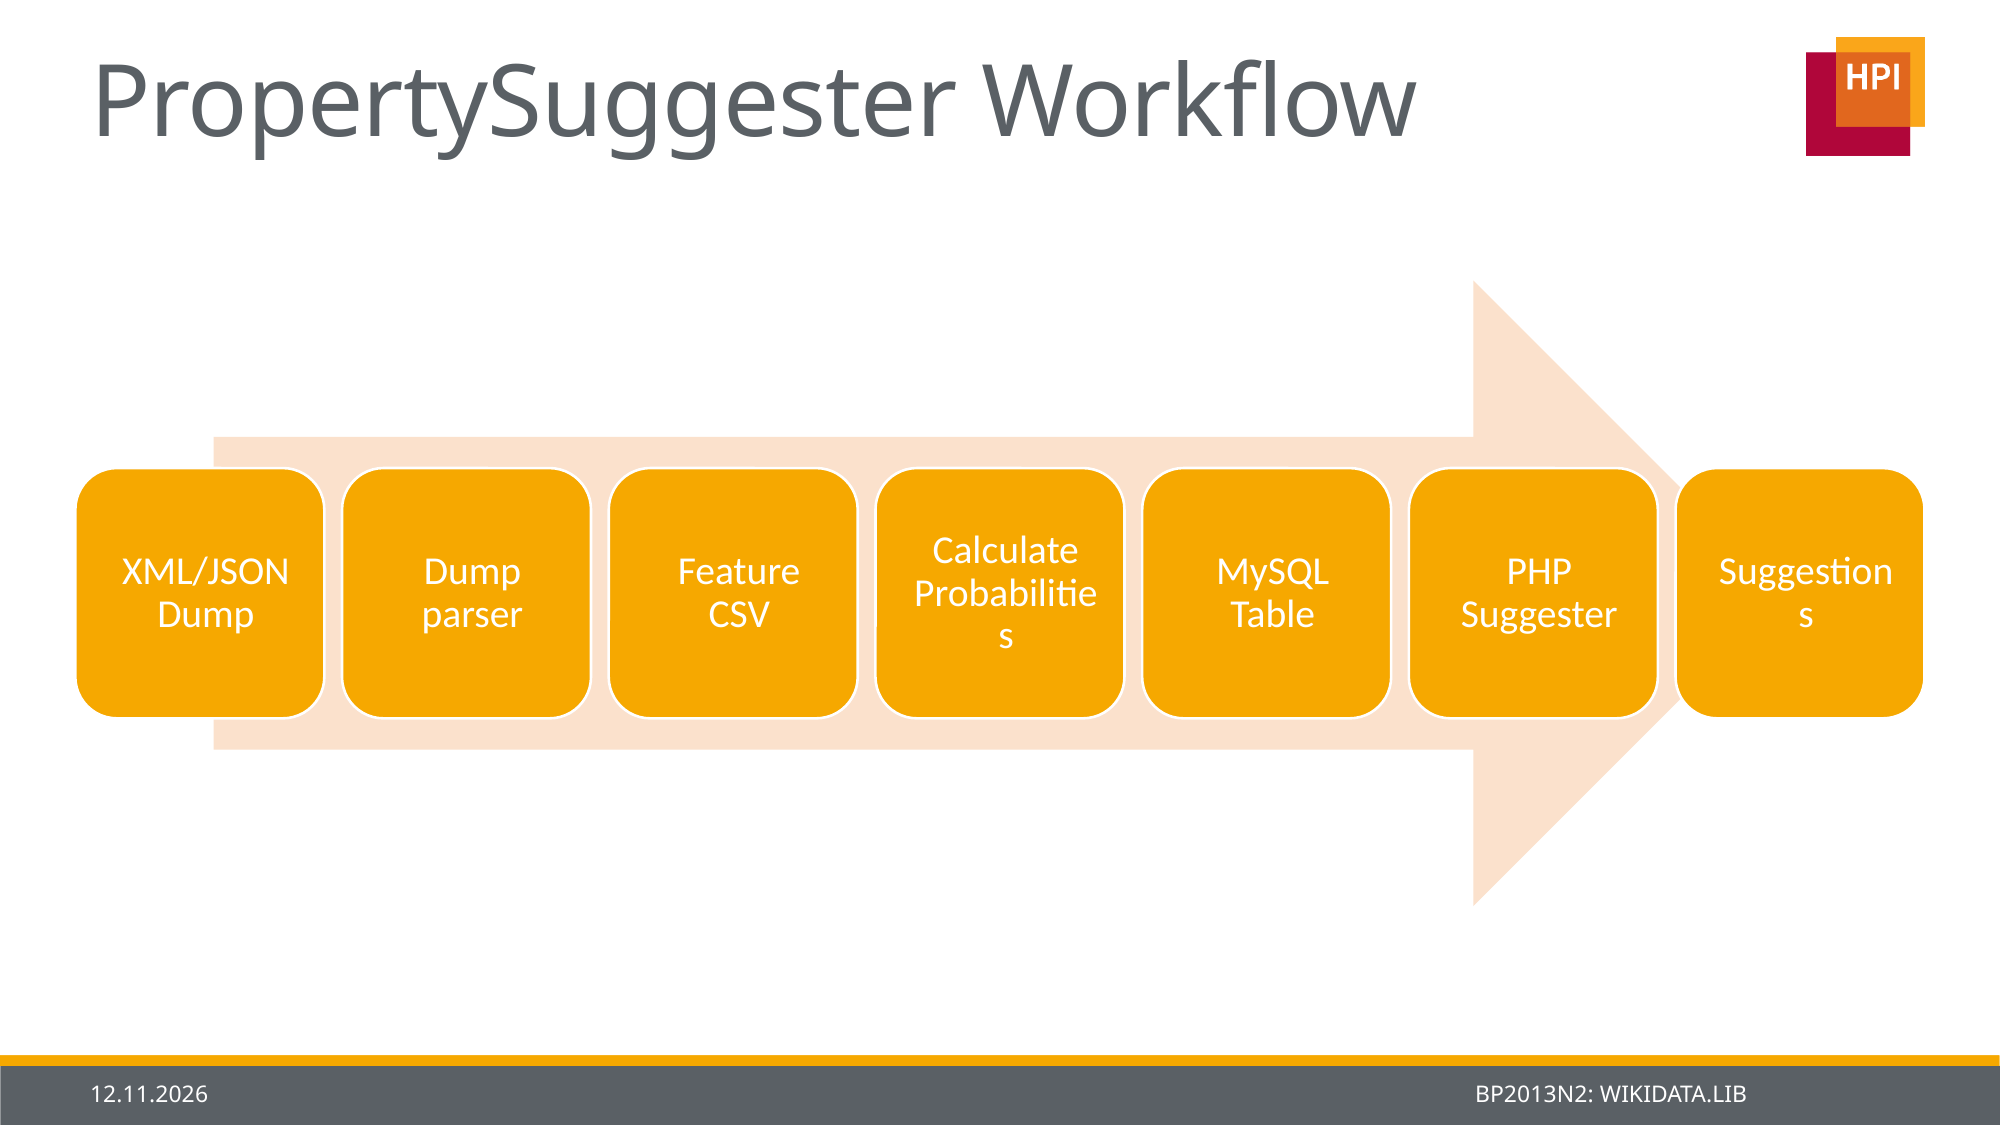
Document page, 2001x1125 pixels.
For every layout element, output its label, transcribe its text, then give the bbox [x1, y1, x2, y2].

footer BP2013N2: WIKIDATA.LIB [238, 1065, 1763, 1125]
picture [1806, 37, 1925, 156]
title PropertySuggester Workflow [75, 0, 1732, 165]
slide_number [75, 1065, 233, 1125]
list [74, 279, 1926, 907]
